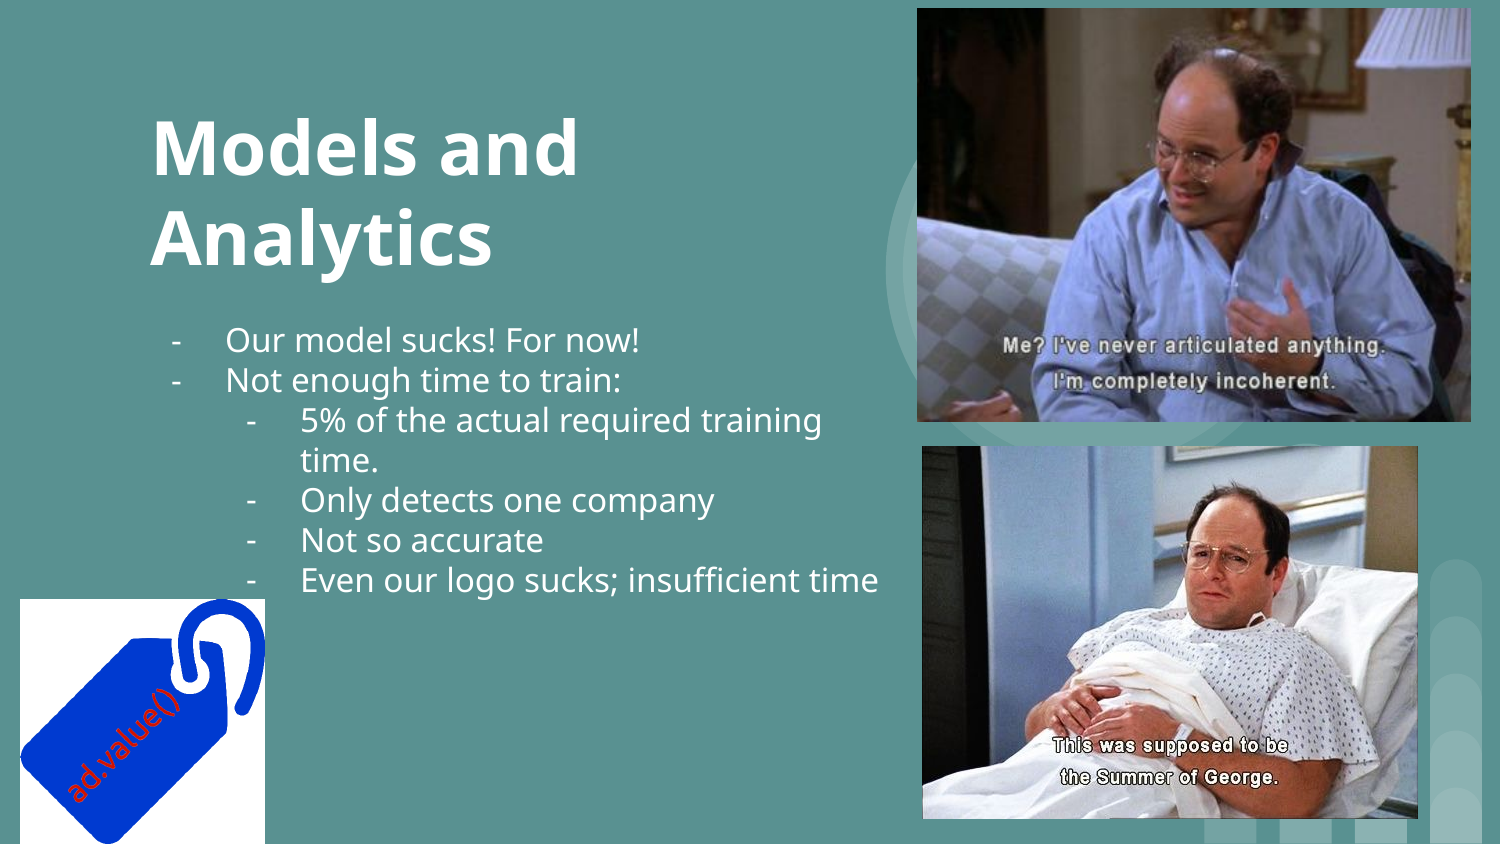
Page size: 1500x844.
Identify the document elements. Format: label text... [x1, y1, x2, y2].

picture [921, 446, 1419, 819]
subtitle Our model sucks! For now! Not enough time to train: 5% of the actual required training time. Only detects one company Not so accurate Even our logo sucks; insufficient time [135, 304, 897, 612]
picture [916, 8, 1471, 423]
title Models and Analytics [135, 37, 834, 304]
picture [19, 599, 265, 844]
